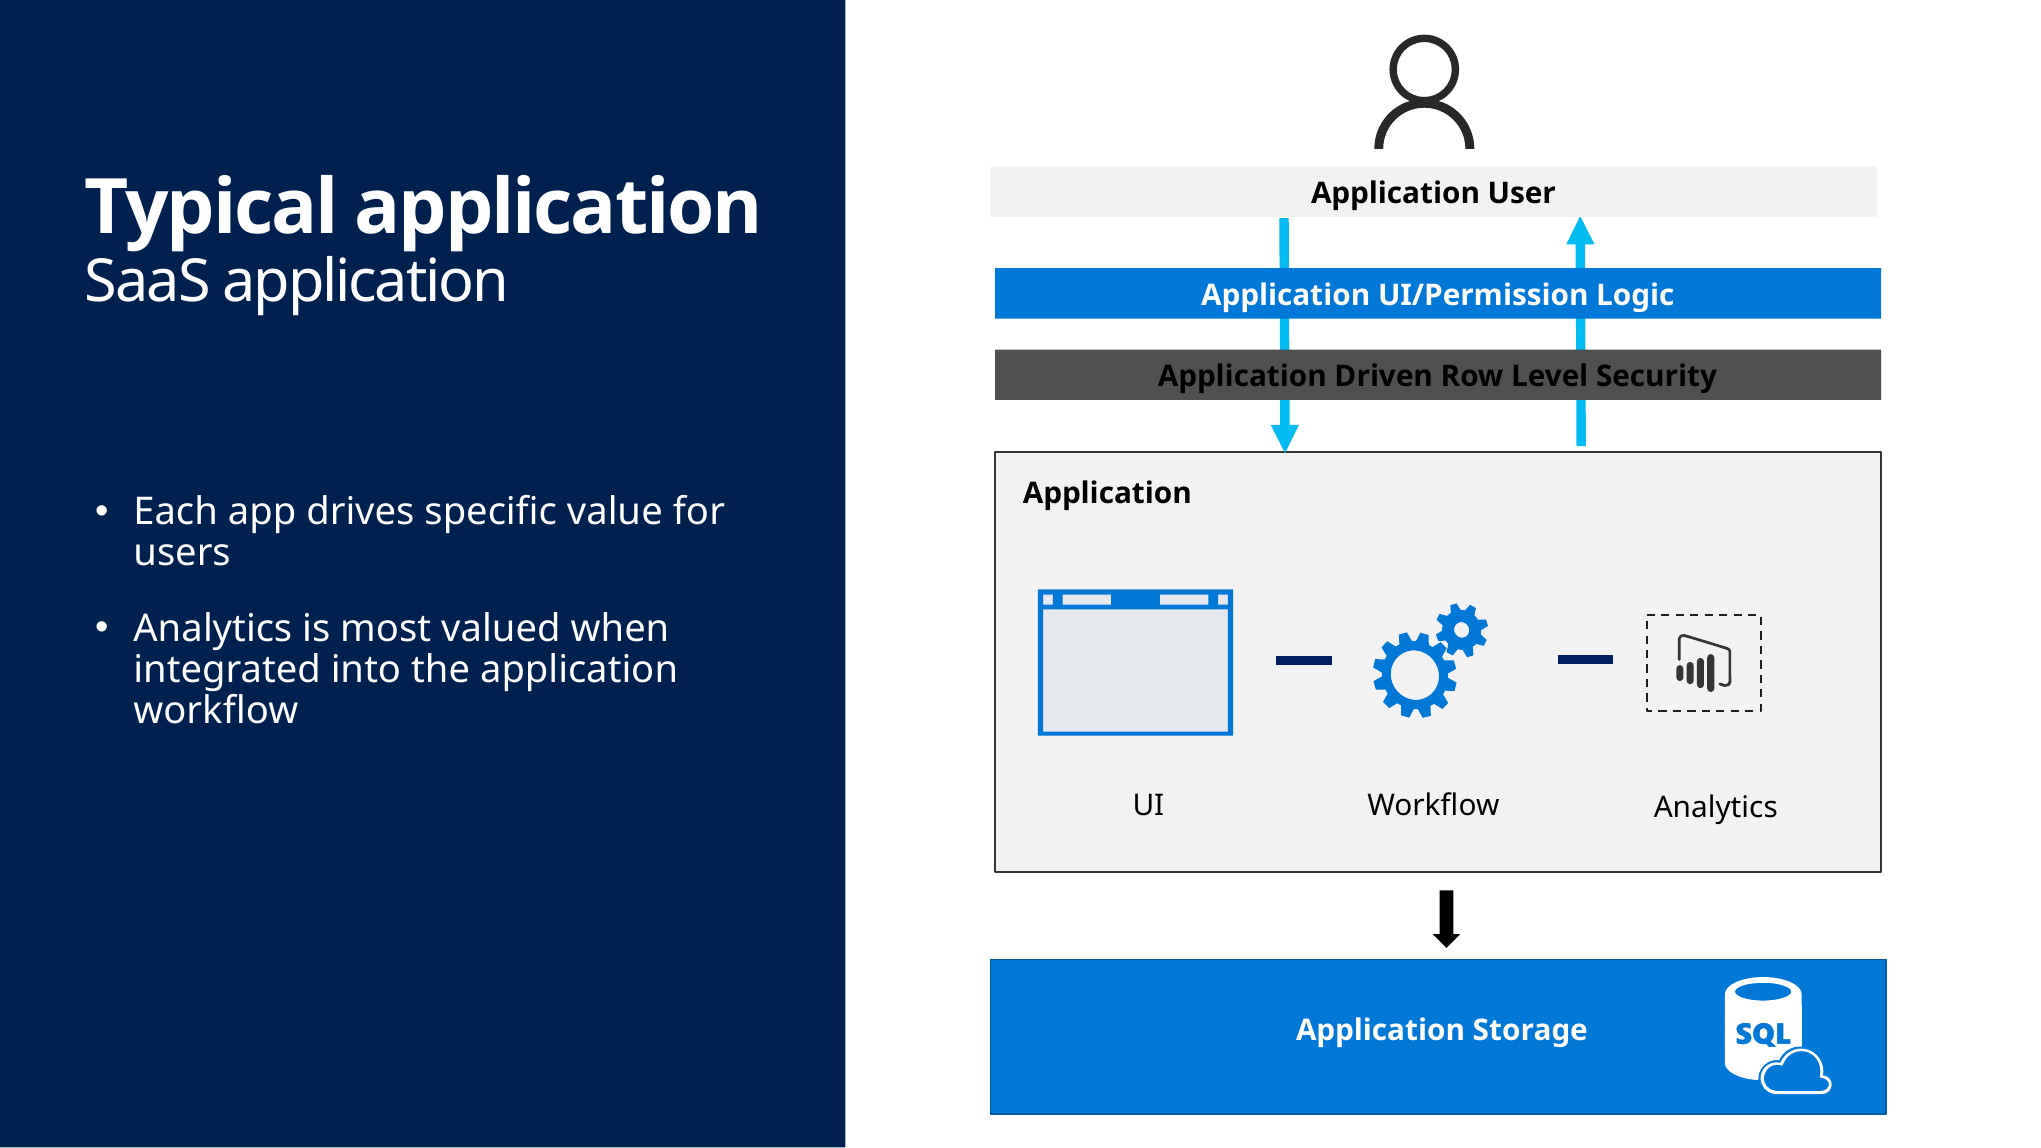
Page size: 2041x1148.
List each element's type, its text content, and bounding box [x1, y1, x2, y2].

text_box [1037, 588, 1234, 736]
text_box [1724, 977, 1832, 1095]
text_box Application UI/Permission Logic [1286, 268, 1579, 319]
text_box Workflow [1331, 778, 1536, 829]
text_box Application Driven Row Level Security [1582, 349, 1882, 400]
text_box Application [1008, 466, 1493, 517]
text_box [1370, 619, 1502, 707]
text_box Application Driven Row Level Security [1286, 349, 1579, 400]
text_box Application Driven Row Level Security [995, 349, 1283, 400]
text_box UI [1046, 778, 1251, 829]
text_box Each app drives specific value for users Analytics is most valued when integrated into the application workflow [79, 491, 742, 1008]
text_box Application Storage [1199, 1003, 1685, 1055]
text_box [1373, 33, 1476, 150]
text_box [1432, 890, 1461, 948]
text_box Application User [990, 166, 1877, 217]
text_box [990, 959, 1887, 1115]
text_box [1557, 614, 1829, 833]
text_box Application UI/Permission Logic [1582, 268, 1882, 319]
text_box [994, 451, 1882, 873]
text_box Application UI/Permission Logic [995, 268, 1283, 319]
title Typical application SaaS application [61, 152, 839, 319]
